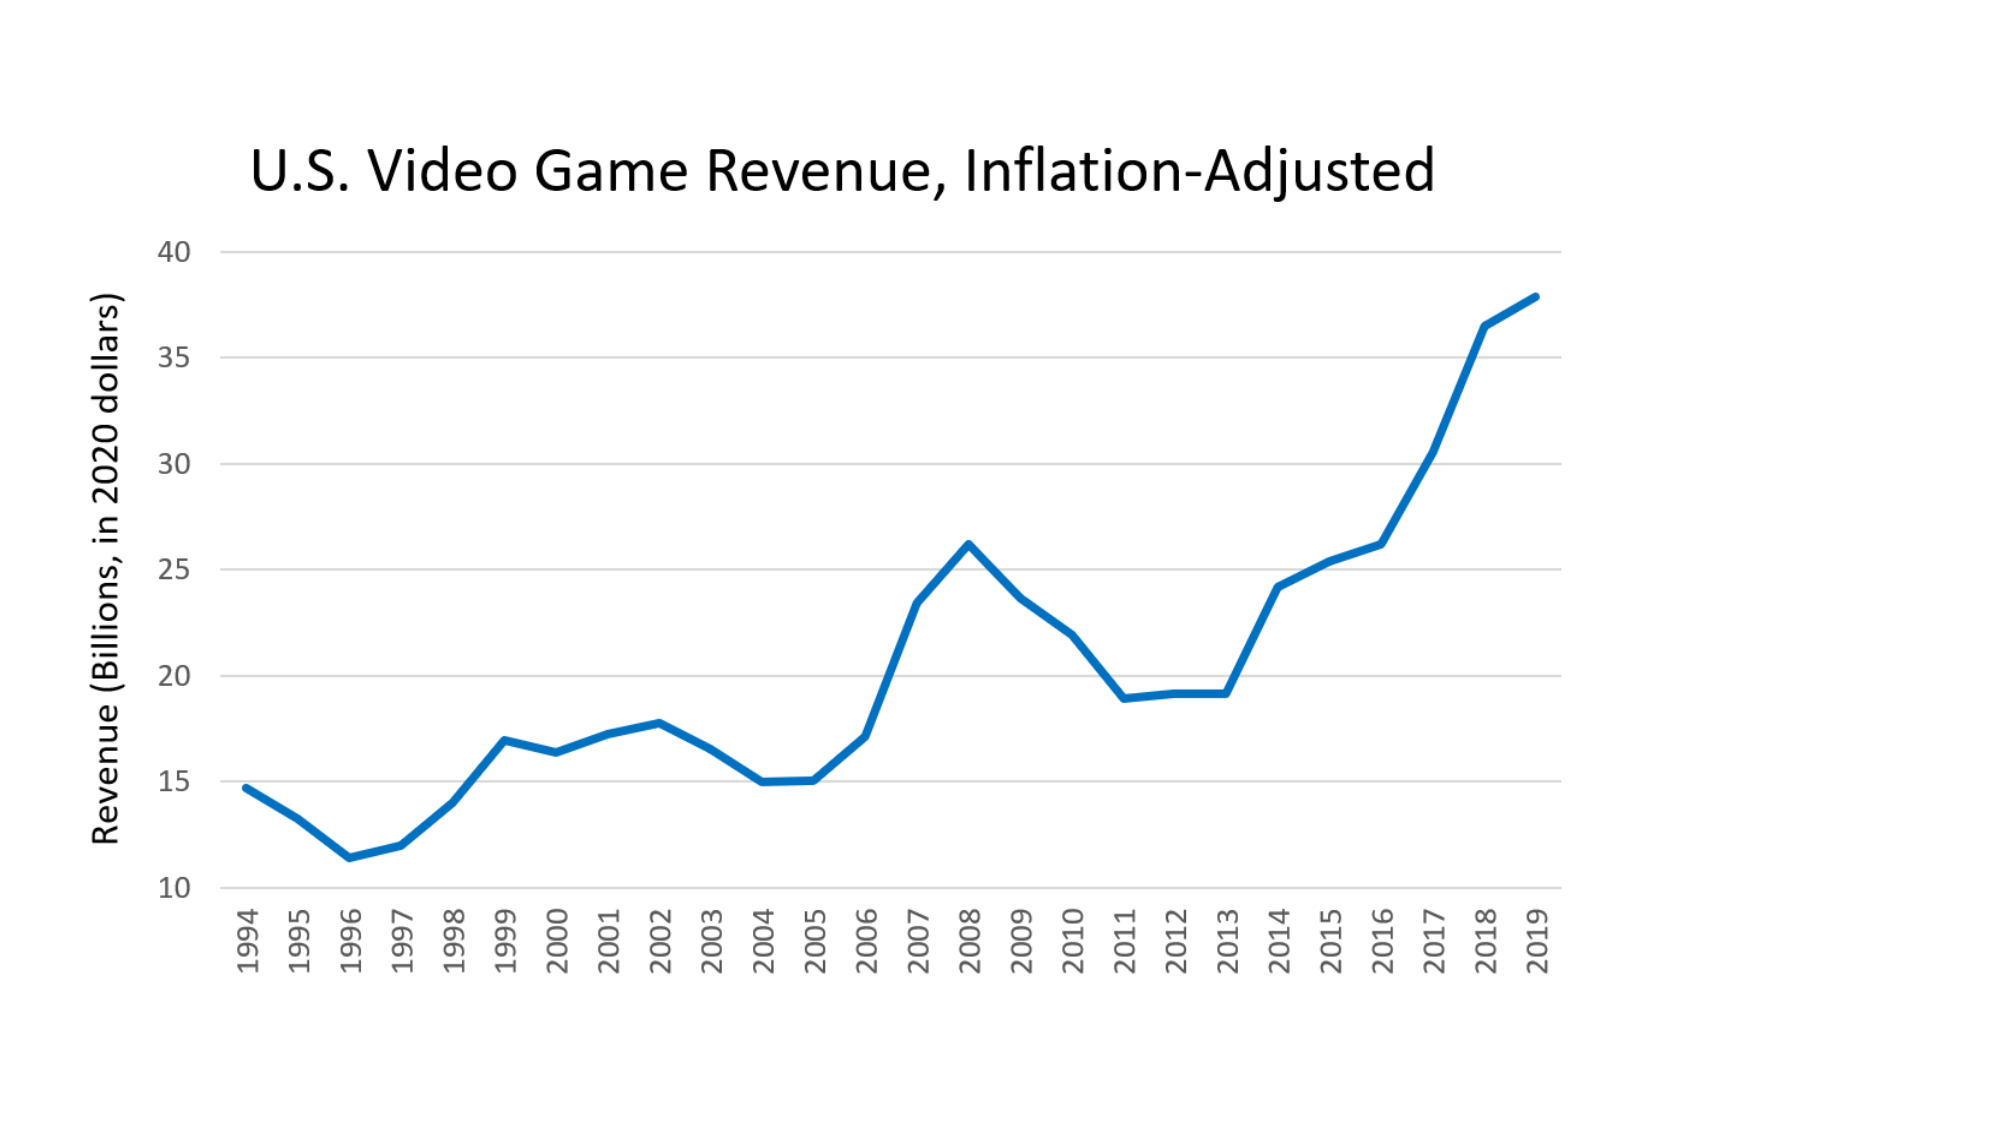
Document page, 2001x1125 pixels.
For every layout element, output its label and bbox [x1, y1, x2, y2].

picture [64, 115, 1594, 991]
